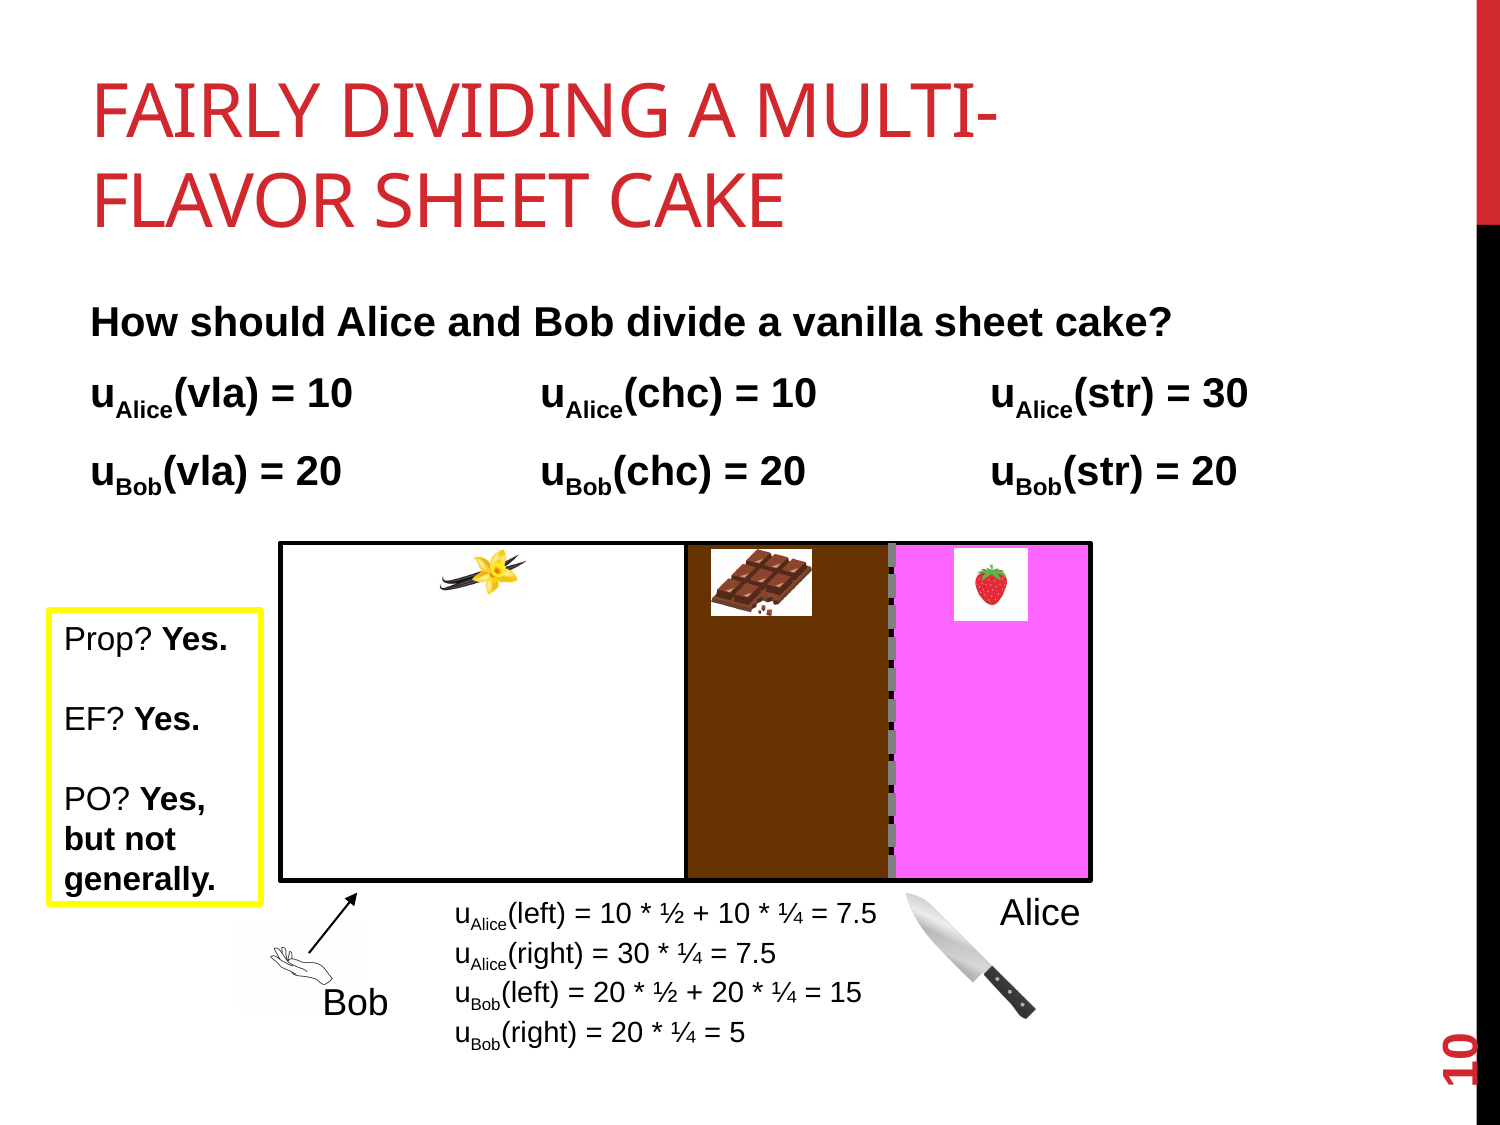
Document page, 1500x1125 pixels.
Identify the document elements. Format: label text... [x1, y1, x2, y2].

picture [439, 548, 528, 596]
text_box [684, 541, 893, 883]
text_box Bob [307, 970, 407, 1031]
list How should Alice and Bob divide a vanilla sheet cake? uAlice(vla) = 10 uAlice(chc) = 10 uAlice(str) = 30 uBob(vla) = 20 uBob(chc) = 20 uBob(str) = 20 [75, 287, 1394, 719]
text_box Prop? Yes. EF? Yes. PO? Yes, but not generally. [48, 609, 261, 905]
text_box [898, 541, 1093, 883]
picture [236, 922, 367, 1010]
text_box [278, 541, 684, 883]
picture [954, 547, 1028, 622]
slide_number 10 [1427, 887, 1488, 1104]
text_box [308, 892, 358, 954]
text_box Alice [985, 880, 1098, 941]
text_box uAlice(left) = 10 * ½ + 10 * ¼ = 7.5 uAlice(right) = 30 * ¼ = 7.5 uBob(left) = 20 * ½ + 20 * ¼ = 15 uBob(right) = 20 * ¼ = 5 [439, 886, 907, 1061]
picture [710, 548, 812, 617]
title Fairly dividing a Multi-flavor Sheet cake [75, 25, 1075, 250]
picture [906, 892, 1037, 1020]
